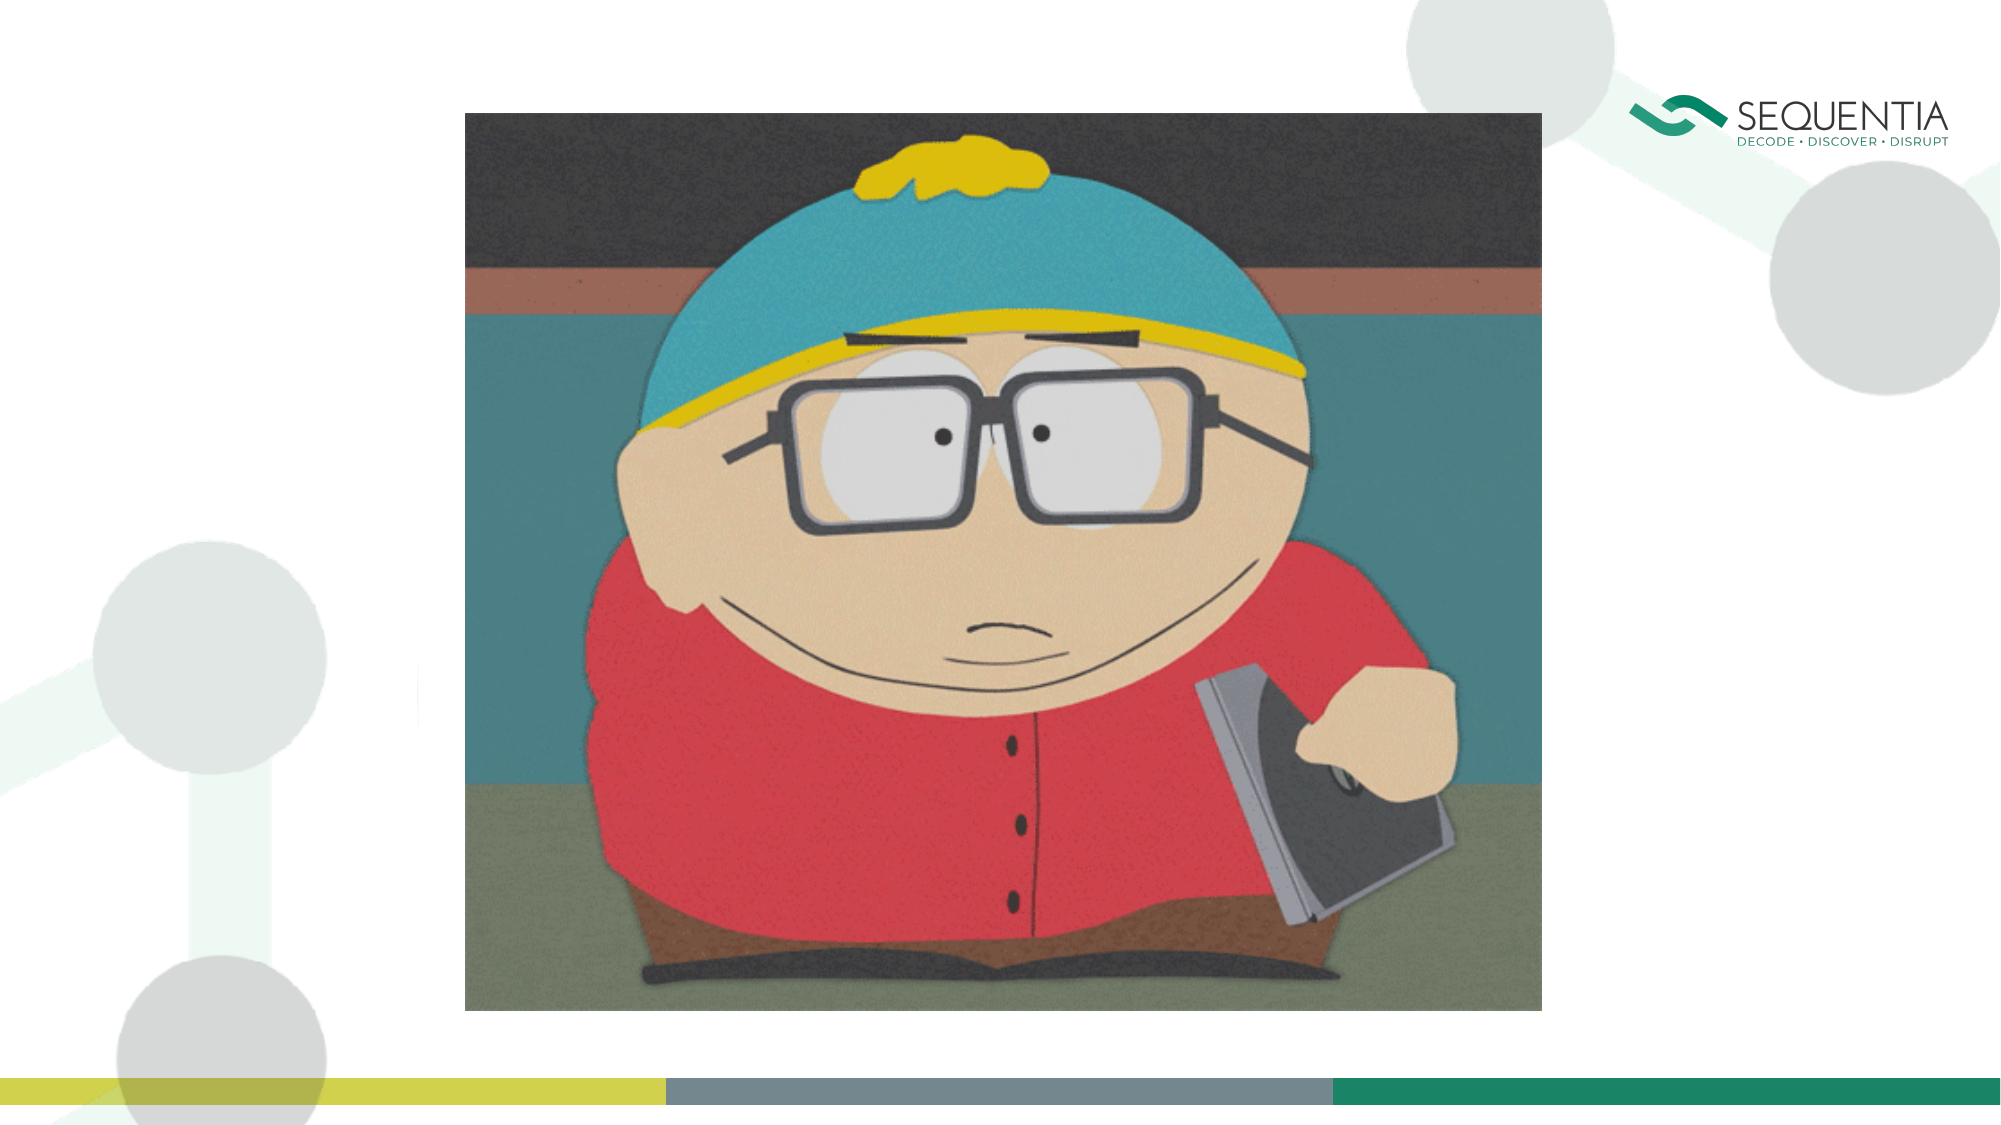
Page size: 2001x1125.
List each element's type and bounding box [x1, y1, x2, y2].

picture [0, 498, 419, 1125]
picture [464, 0, 2000, 1012]
